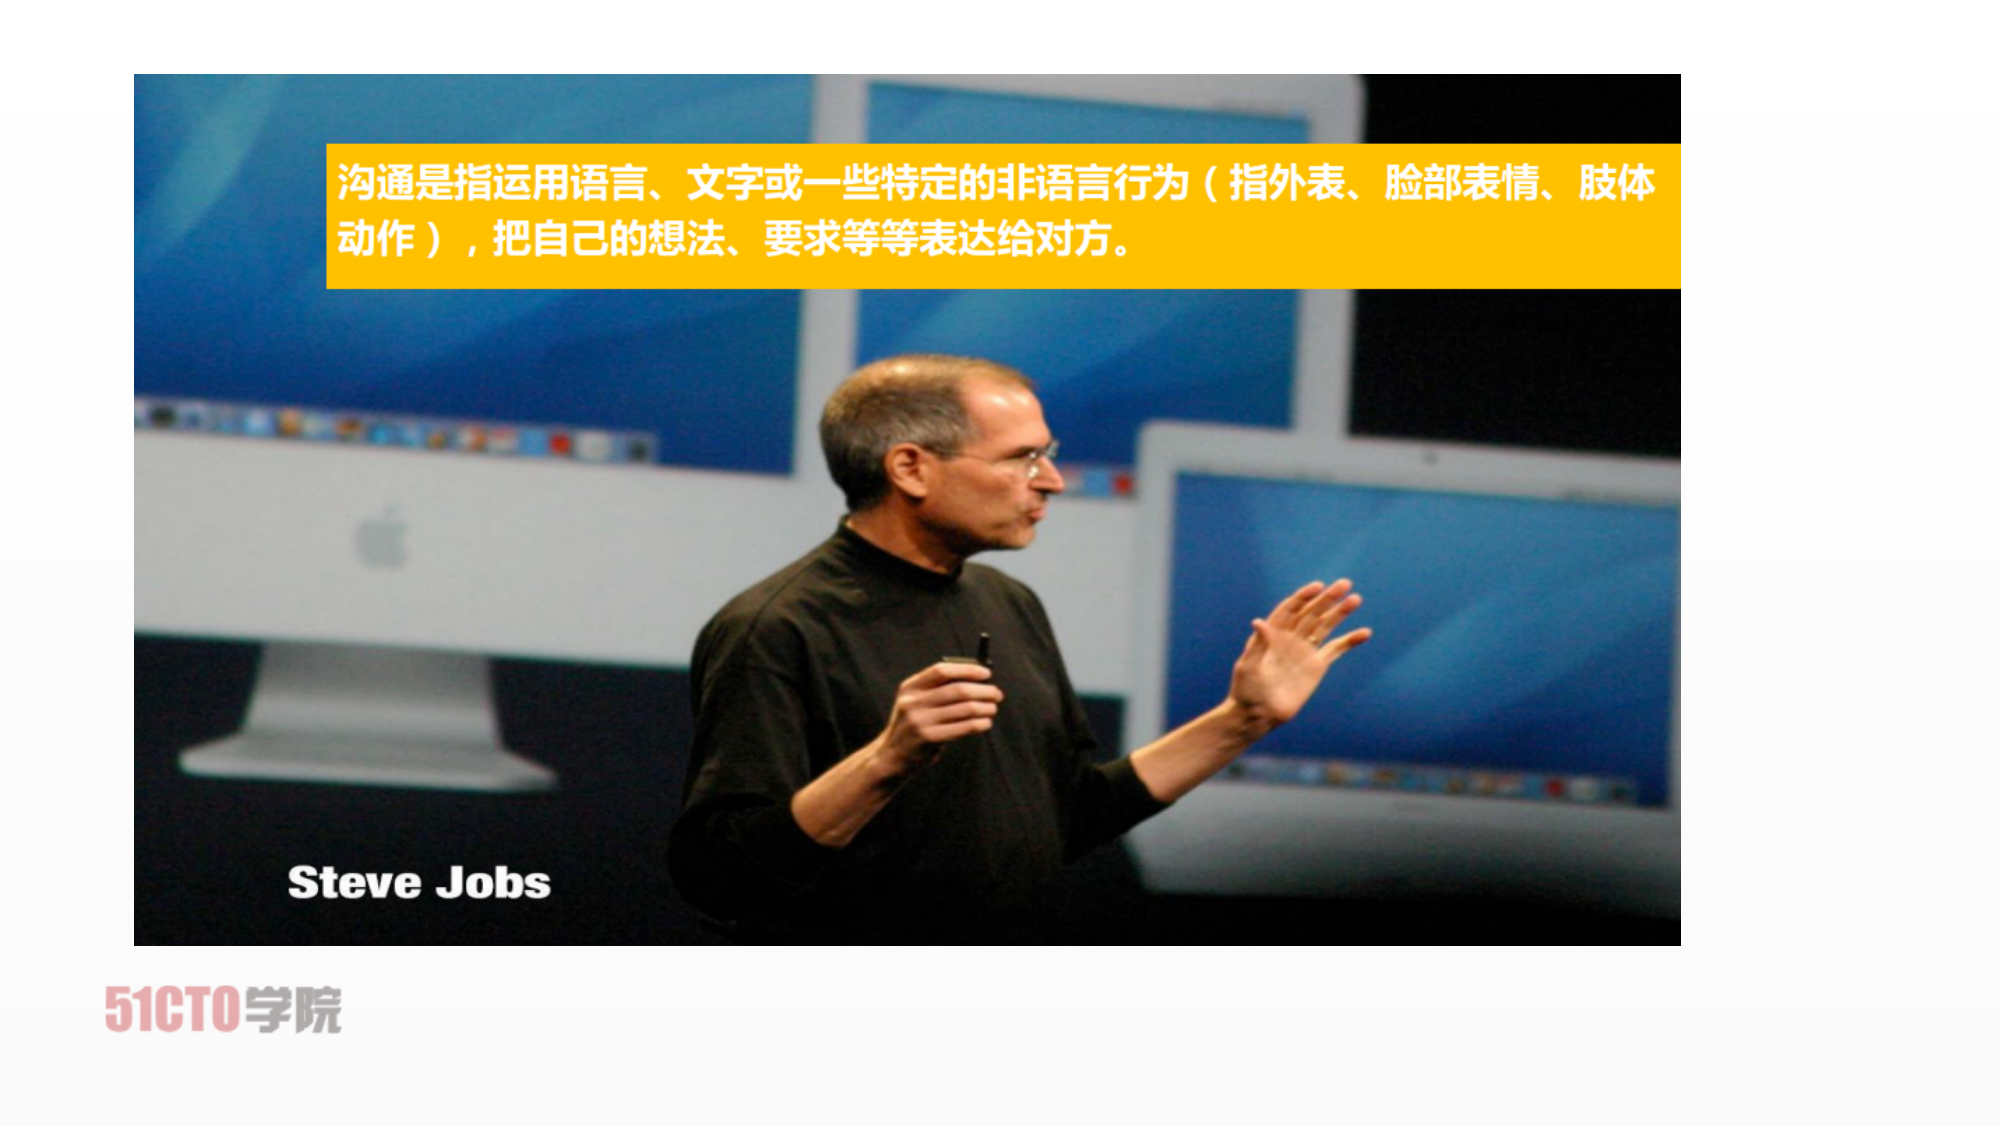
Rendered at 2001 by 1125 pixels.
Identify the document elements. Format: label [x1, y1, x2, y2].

picture [134, 74, 1681, 946]
picture [45, 952, 377, 1057]
